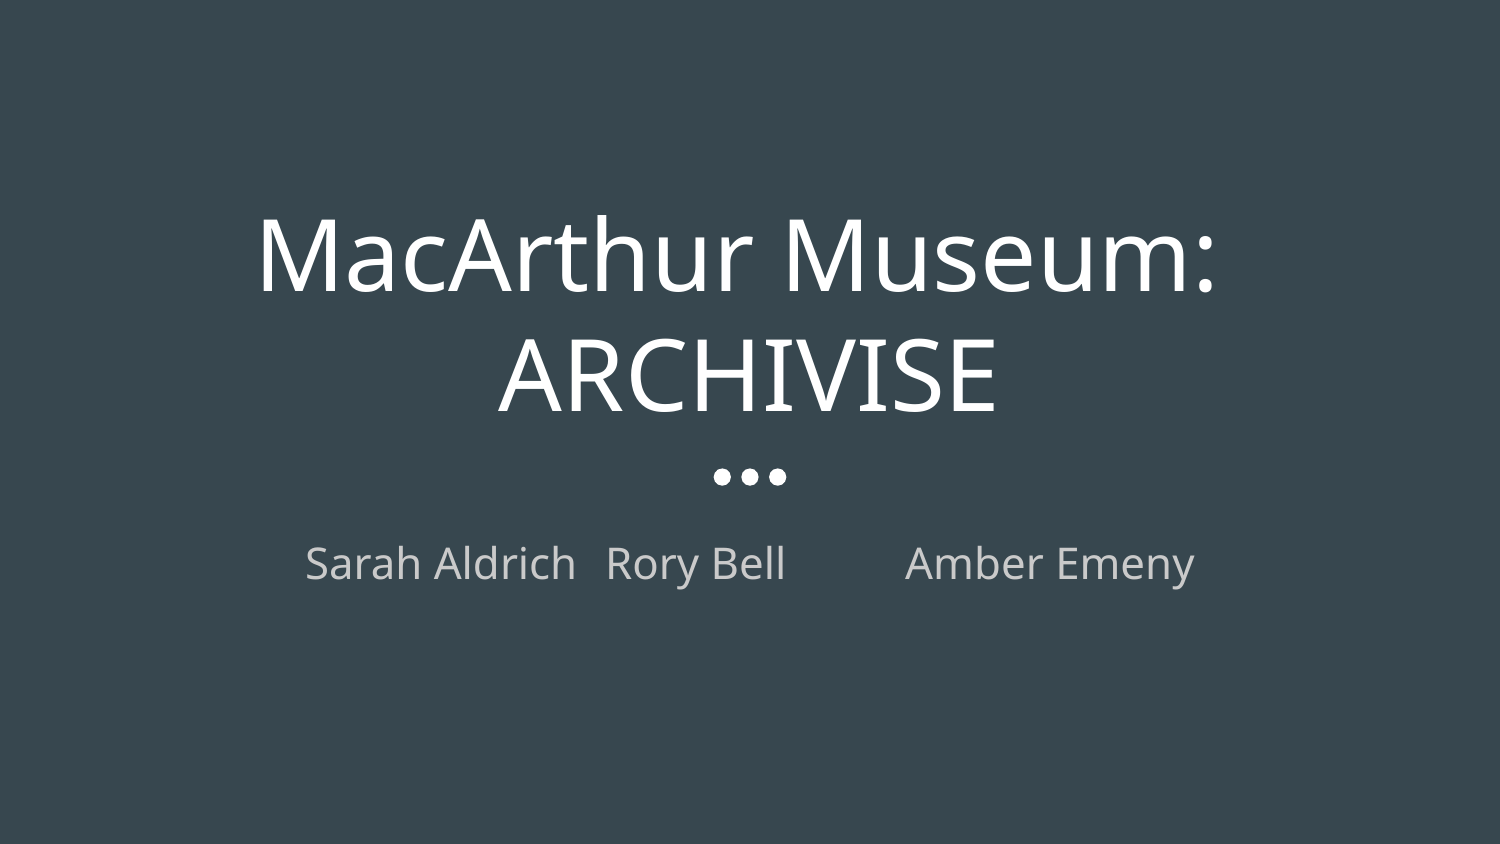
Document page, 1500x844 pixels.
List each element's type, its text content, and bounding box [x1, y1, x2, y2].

title MacArthur Museum: ARCHIVISE [110, 162, 1390, 447]
subtitle Sarah Aldrich Rory Bell Amber Emeny [110, 520, 1390, 651]
